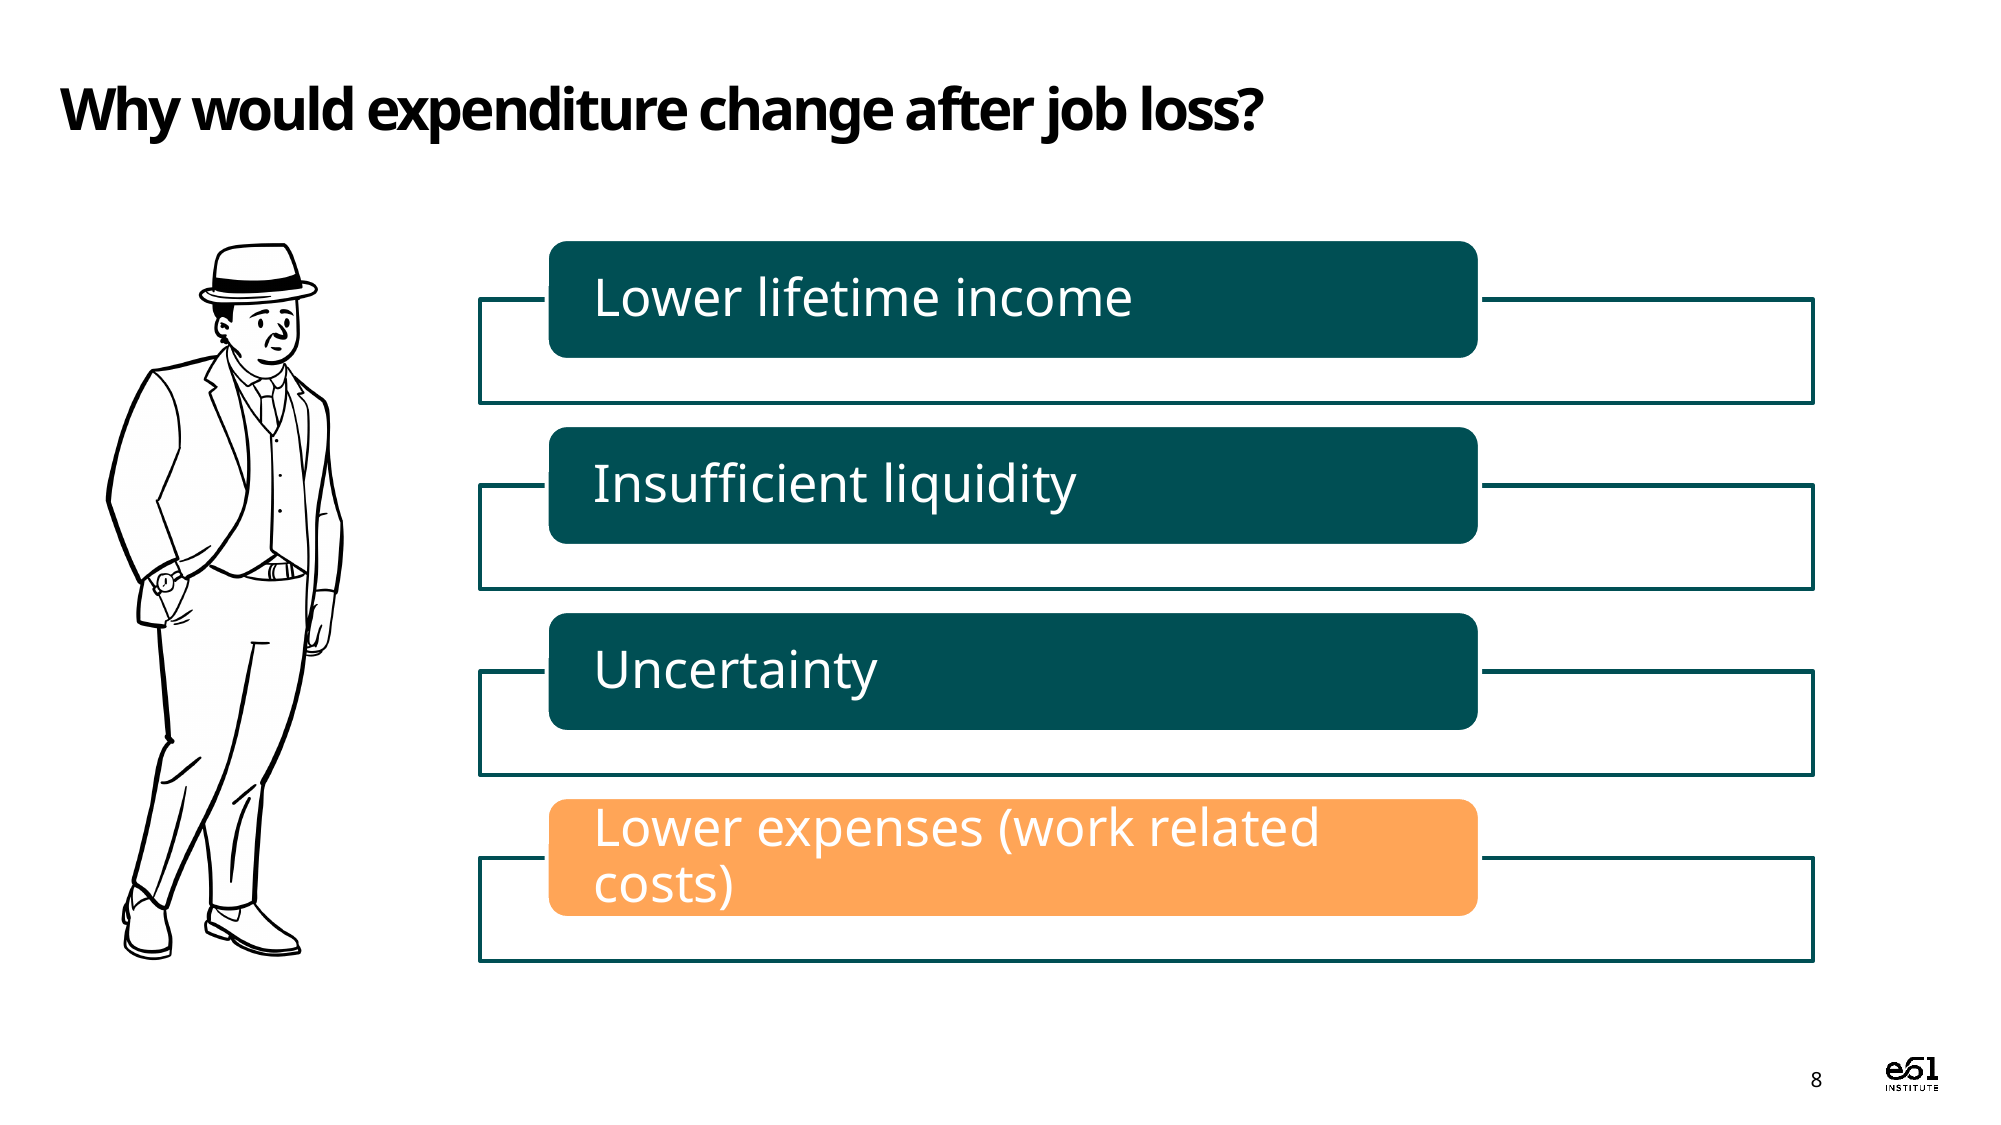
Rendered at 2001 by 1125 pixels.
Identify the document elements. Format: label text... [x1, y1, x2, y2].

picture [97, 234, 350, 966]
title Why would expenditure change after job loss? [46, 78, 1926, 194]
slide_number 8 [1795, 1050, 1888, 1095]
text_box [479, 155, 1814, 1045]
picture [1883, 1048, 1941, 1096]
